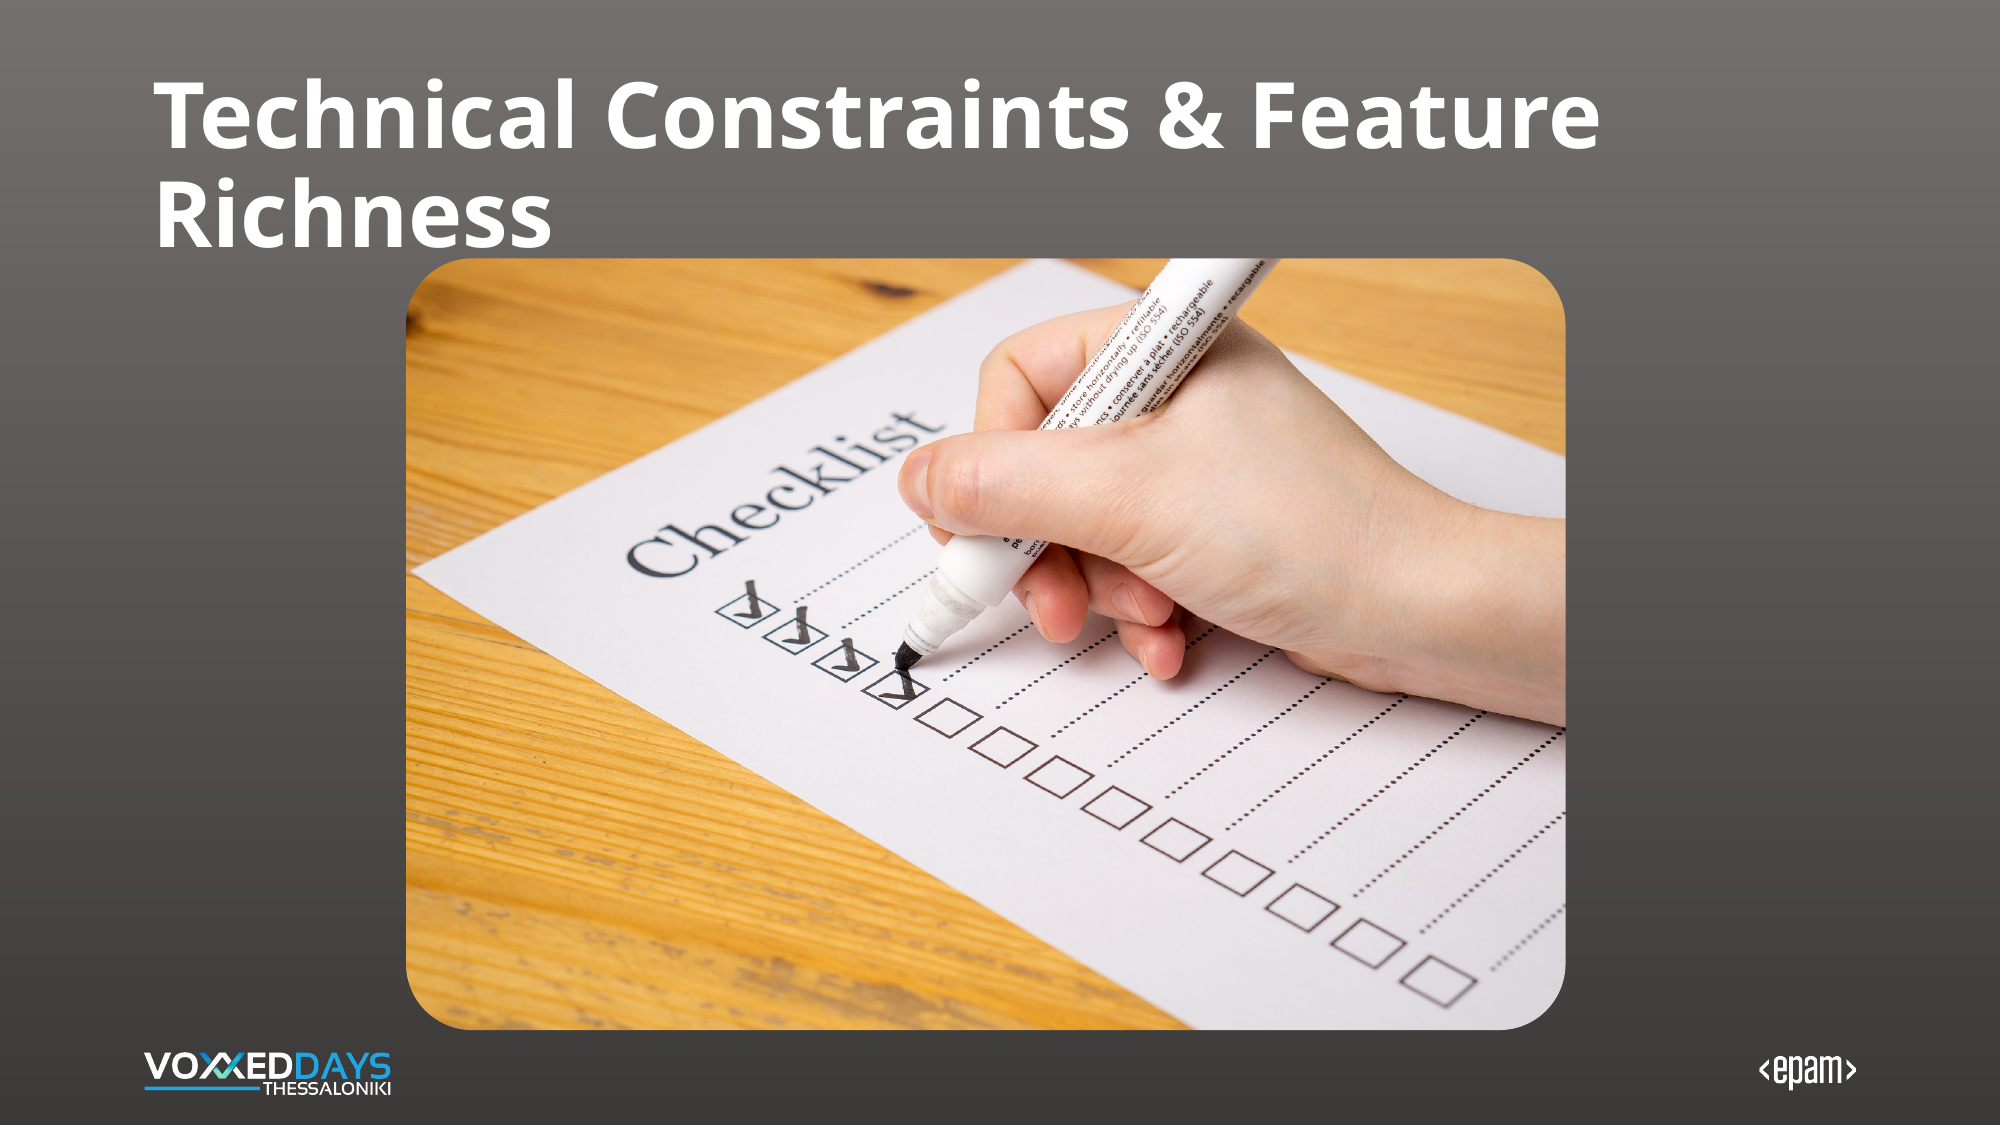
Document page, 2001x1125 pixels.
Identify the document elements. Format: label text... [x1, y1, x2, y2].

title Technical Constraints & Feature Richness [137, 59, 1863, 278]
picture [137, 1044, 397, 1103]
picture [405, 258, 1566, 1031]
picture [1752, 1052, 1863, 1094]
